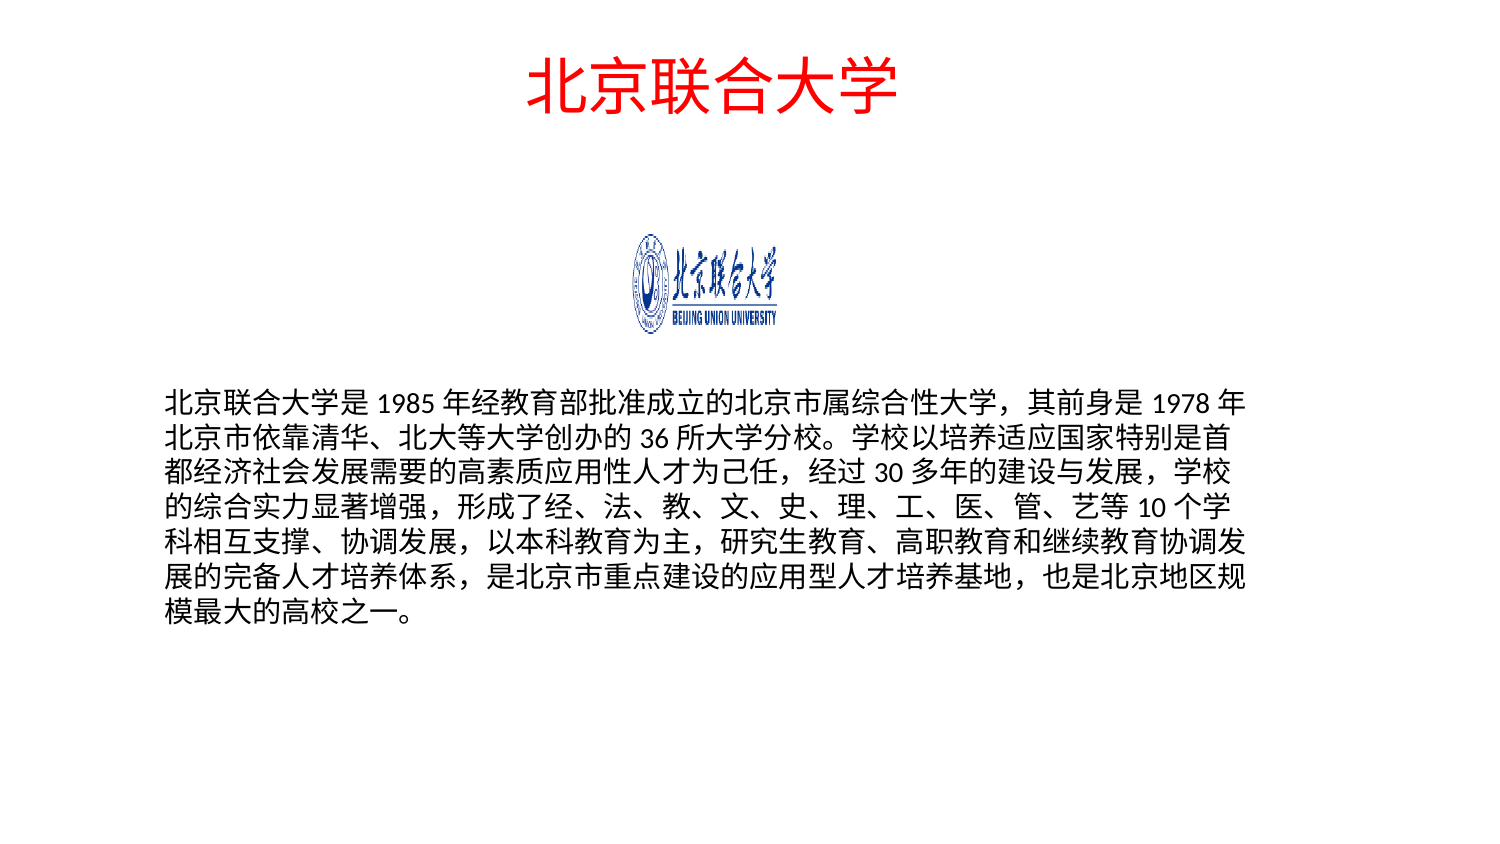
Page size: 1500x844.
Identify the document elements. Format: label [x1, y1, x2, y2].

picture [629, 210, 780, 361]
